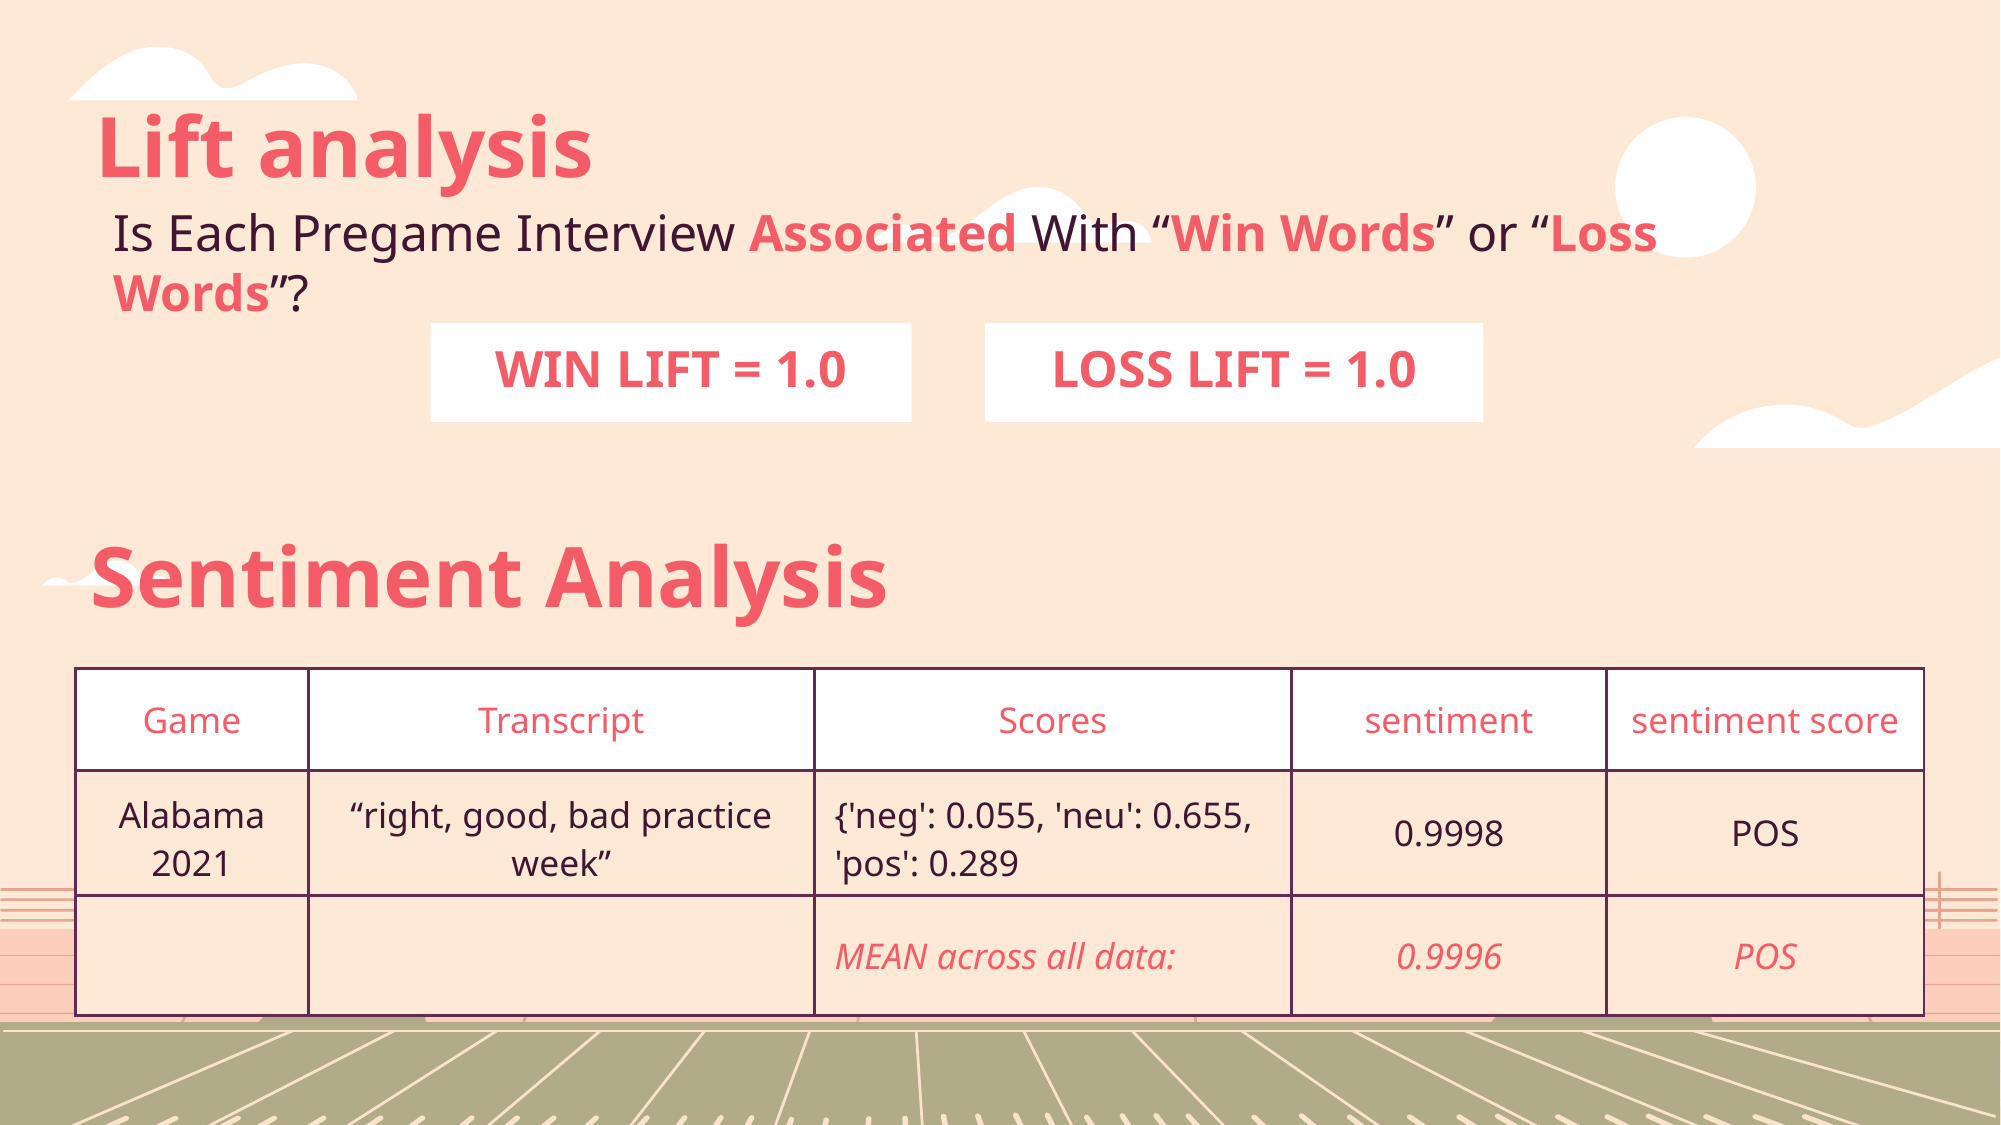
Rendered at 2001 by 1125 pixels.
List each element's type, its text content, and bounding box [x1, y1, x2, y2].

subtitle Is Each Pregame Interview Associated With “Win Words” or “Loss Words”? [93, 200, 1822, 323]
table_header Scores [816, 670, 1290, 769]
table_cell [77, 897, 307, 1014]
table_header Transcript [310, 670, 813, 769]
table_cell Alabama 2021 [77, 772, 307, 894]
table_header sentiment [1293, 670, 1605, 769]
table_header Game [77, 670, 307, 769]
text_box LOSS LIFT = 1.0 [984, 322, 1484, 422]
table_cell {'neg': 0.055, 'neu': 0.655, 'pos': 0.289 [816, 772, 1290, 894]
table_cell “right, good, bad practice week” [310, 772, 813, 894]
table_cell MEAN across all data: [816, 897, 1290, 1014]
table_cell 0.9996 [1293, 897, 1605, 1014]
table_header sentiment score [1608, 670, 1923, 769]
text_box WIN LIFT = 1.0 [430, 322, 912, 422]
text_box Sentiment Analysis [75, 508, 1473, 639]
title Lift analysis [75, 51, 998, 236]
table_cell POS [1608, 897, 1923, 1014]
table_cell POS [1608, 772, 1923, 894]
table_cell 0.9998 [1293, 772, 1605, 894]
table_cell [310, 897, 813, 1014]
